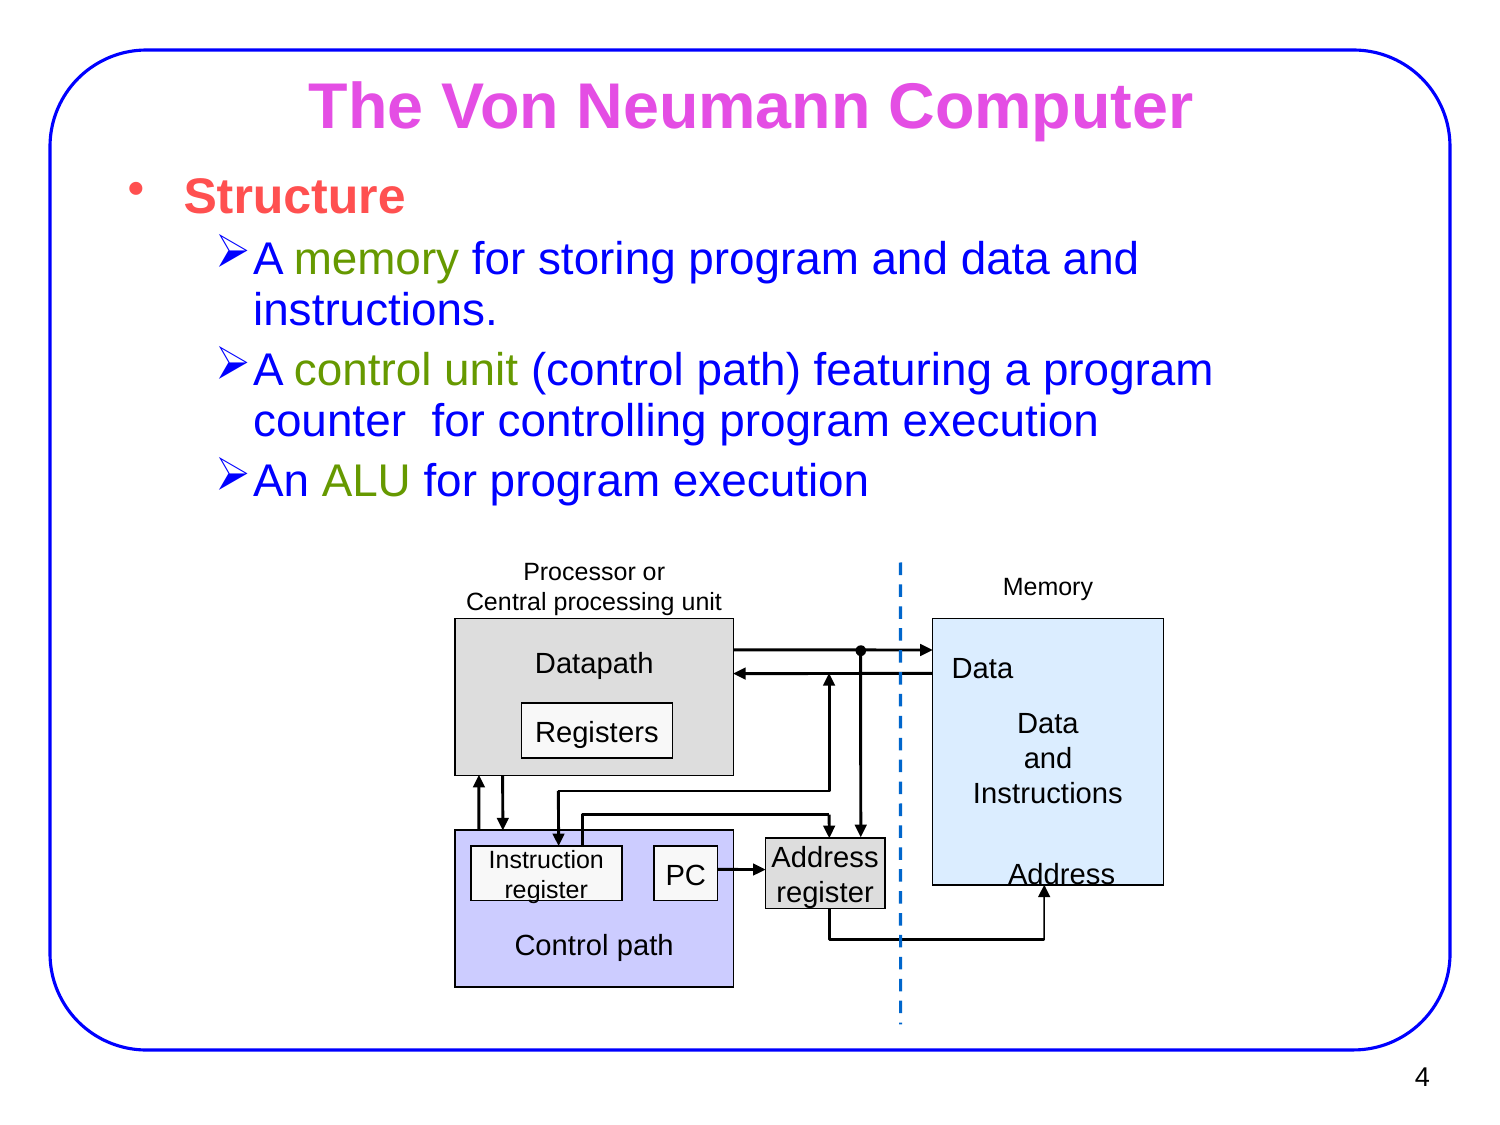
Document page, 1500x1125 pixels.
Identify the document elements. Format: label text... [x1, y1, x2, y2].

title The Von Neumann Computer [113, 66, 1389, 140]
slide_number 4 [1351, 1047, 1444, 1104]
list Structure A memory for storing program and data and instructions. A control unit (control path) featuring a program counter for controlling program execution An ALU for program execution [112, 160, 1387, 525]
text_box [454, 562, 1164, 1025]
